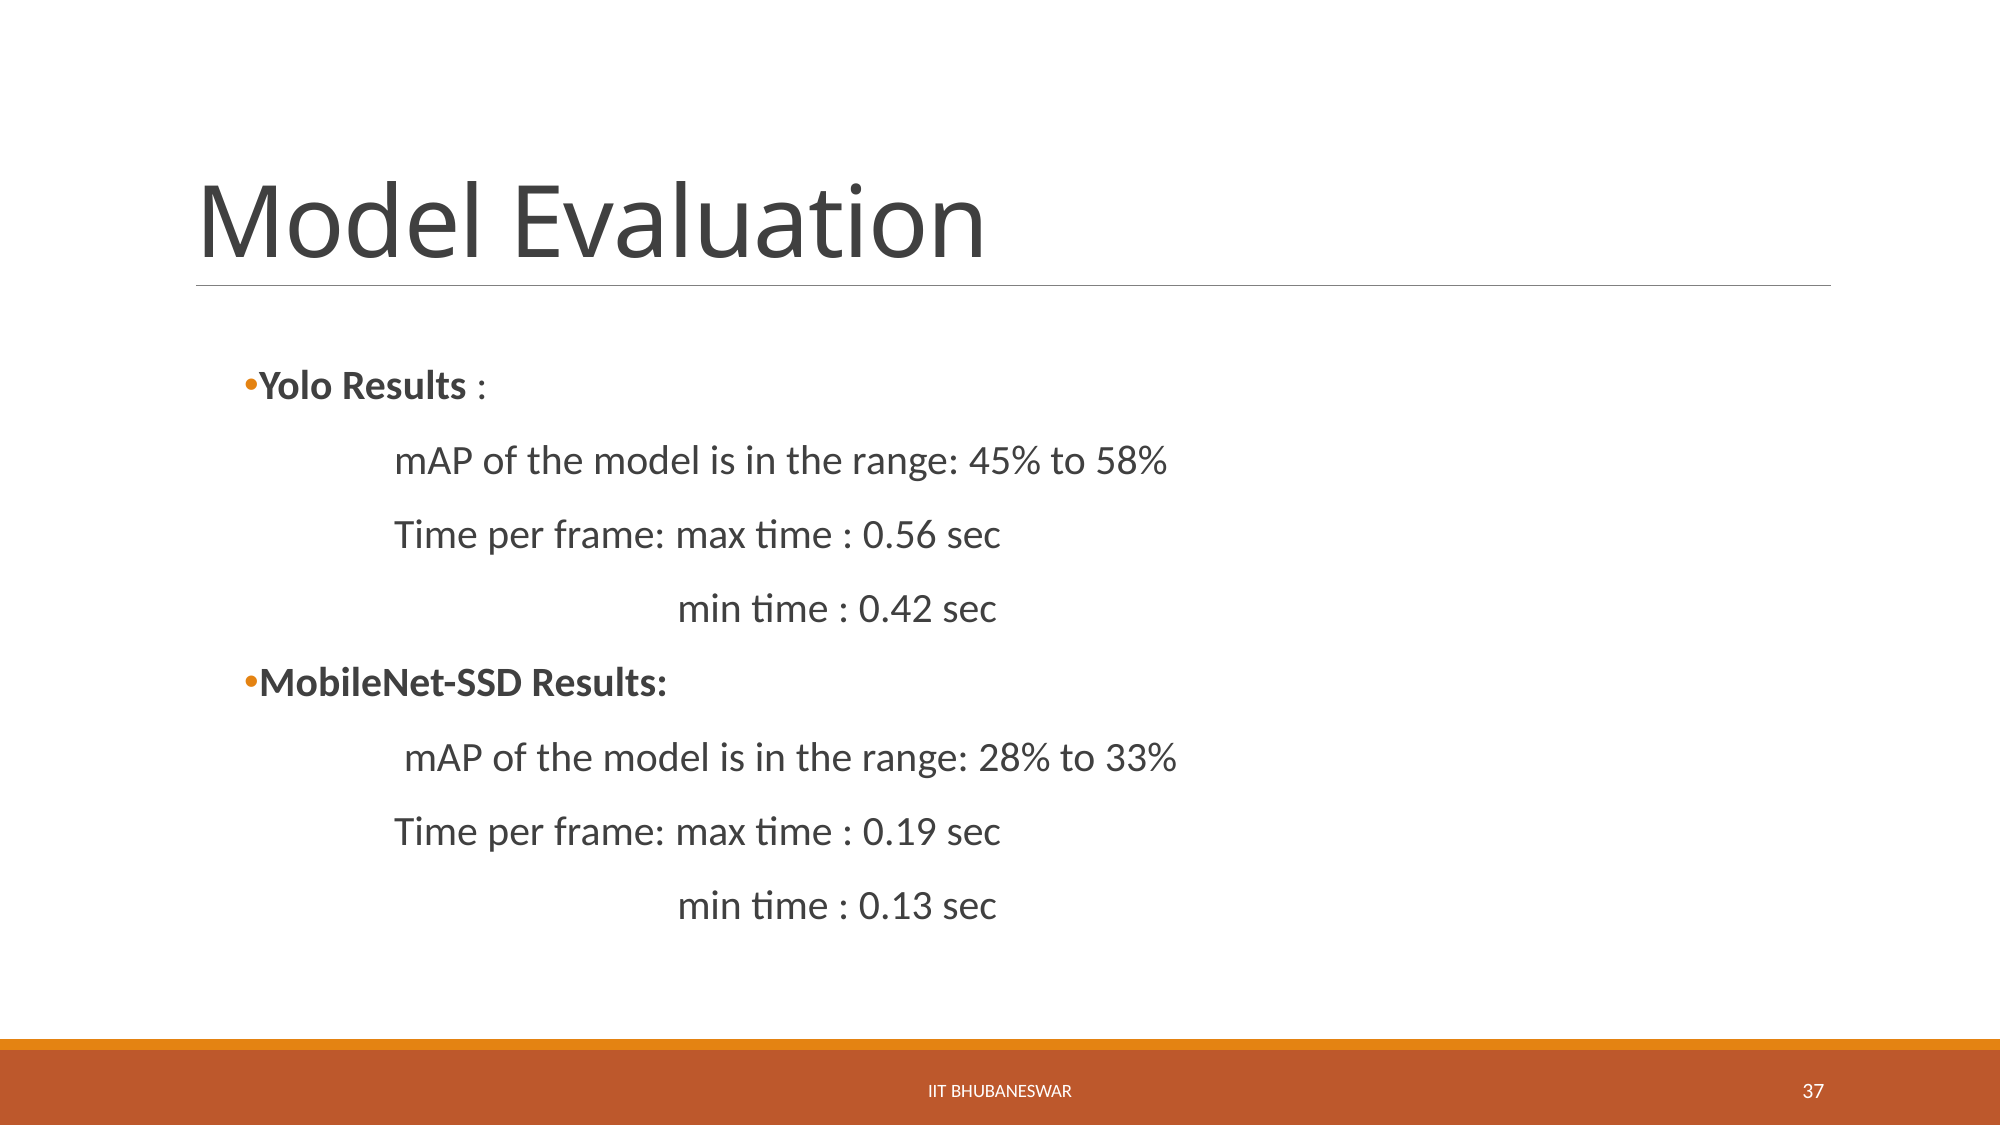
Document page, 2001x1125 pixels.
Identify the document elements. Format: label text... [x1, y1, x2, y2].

title Model Evaluation [180, 47, 1830, 285]
footer IIT BHUBANESWAR [604, 1059, 1396, 1120]
slide_number 37 [1624, 1059, 1840, 1120]
list Yolo Results : mAP of the model is in the range: 45% to 58% Time per frame: max time : 0.56 sec min time : 0.42 sec MobileNet-SSD Results: mAP of the model is in the range: 28% to 33% Time per frame: max time : 0.19 sec min time : 0.13 sec [244, 356, 1732, 1017]
